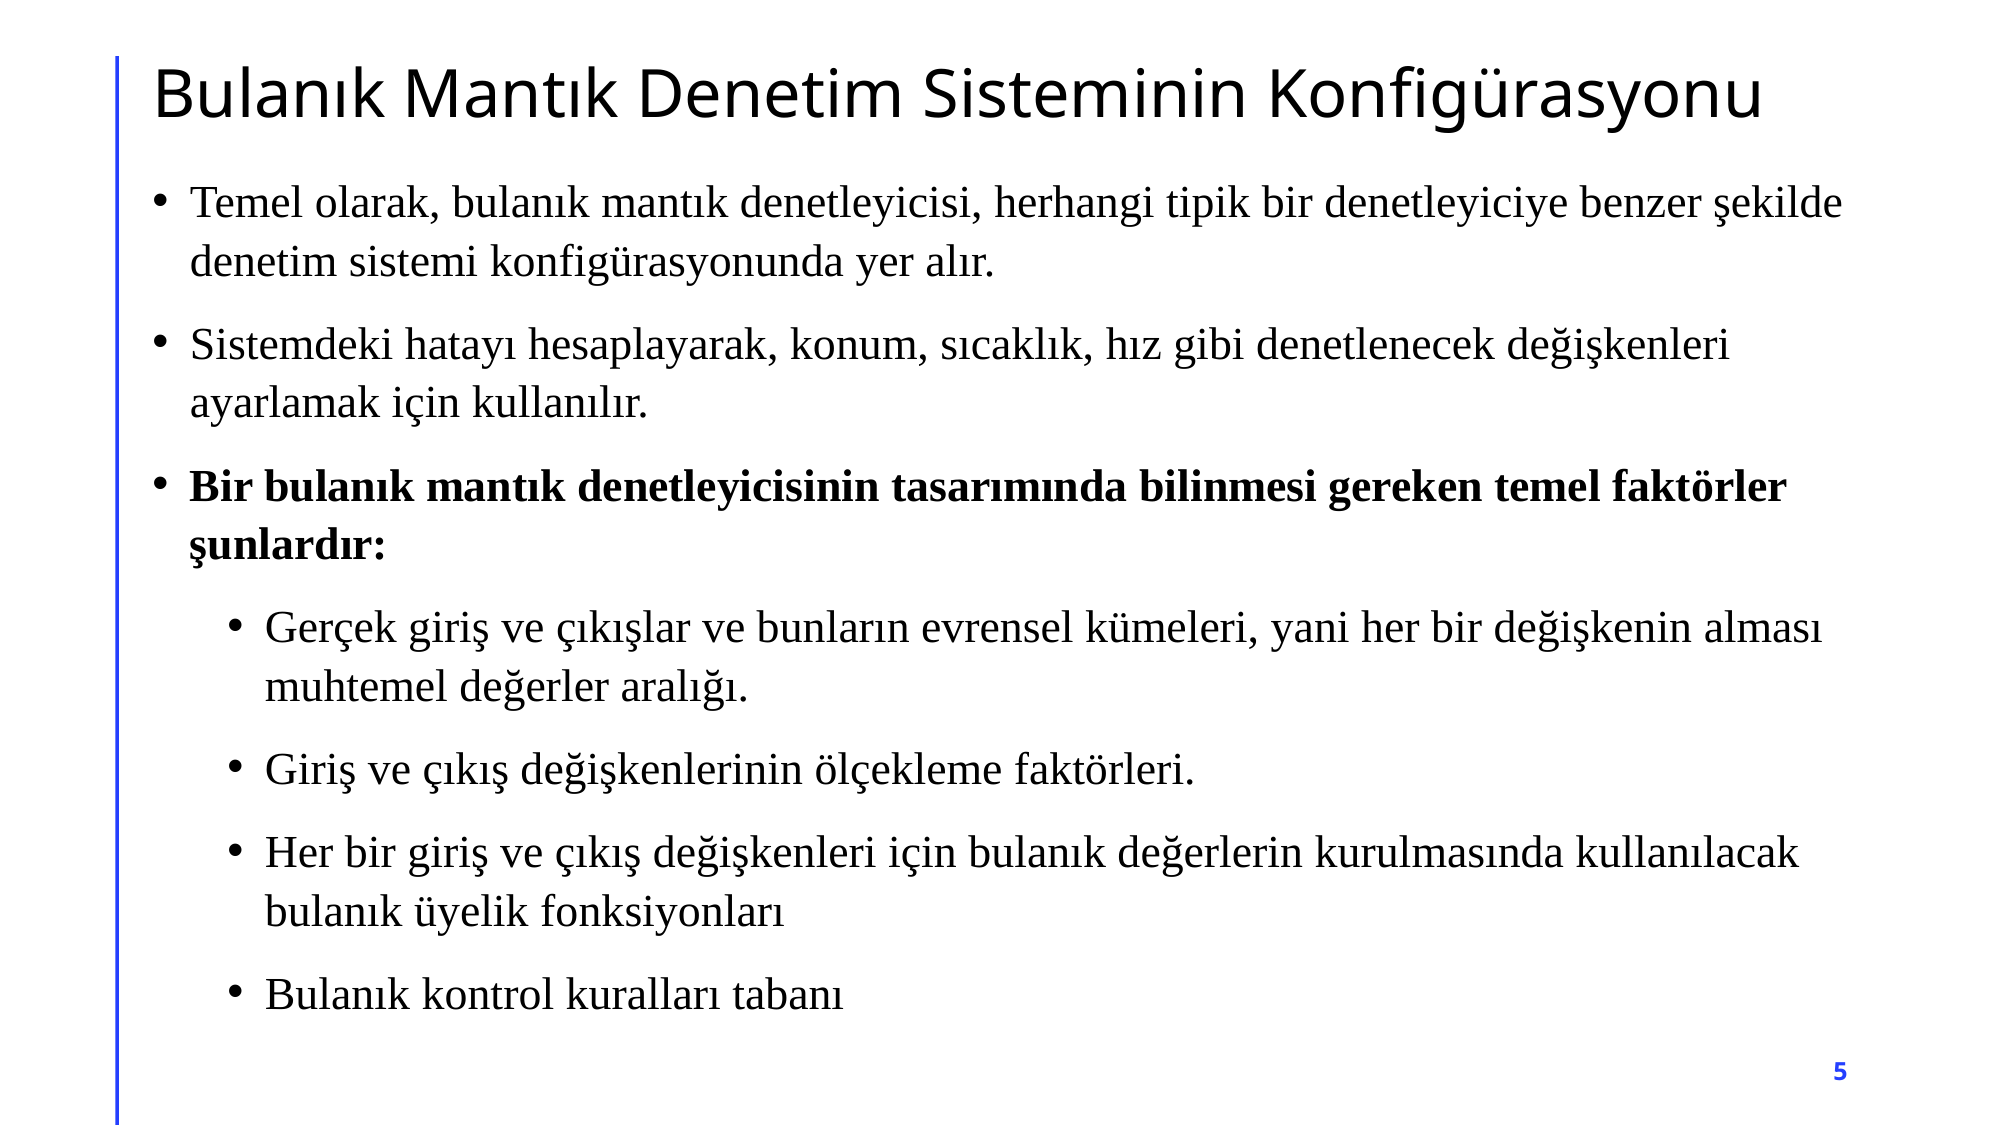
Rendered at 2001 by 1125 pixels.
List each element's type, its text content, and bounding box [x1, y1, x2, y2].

title Bulanık Mantık Denetim Sisteminin Konfigürasyonu [137, 46, 1863, 147]
list Temel olarak, bulanık mantık denetleyicisi, herhangi tipik bir denetleyiciye benzer şekilde denetim sistemi konfigürasyonunda yer alır. Sistemdeki hatayı hesaplayarak, konum, sıcaklık, hız gibi denetlenecek değişkenleri ayarlamak için kullanılır. Bir bulanık mantık denetleyicisinin tasarımında bilinmesi gereken temel faktörler şunlardır: Gerçek giriş ve çıkışlar ve bunların evrensel kümeleri, yani her bir değişkenin alması muhtemel değerler aralığı. Giriş ve çıkış değişkenlerinin ölçekleme faktörleri. Her bir giriş ve çıkış değişkenleri için bulanık değerlerin kurulmasında kullanılacak bulanık üyelik fonksiyonları Bulanık kontrol kuralları tabanı [137, 160, 1863, 965]
slide_number 5 [1412, 1042, 1863, 1103]
